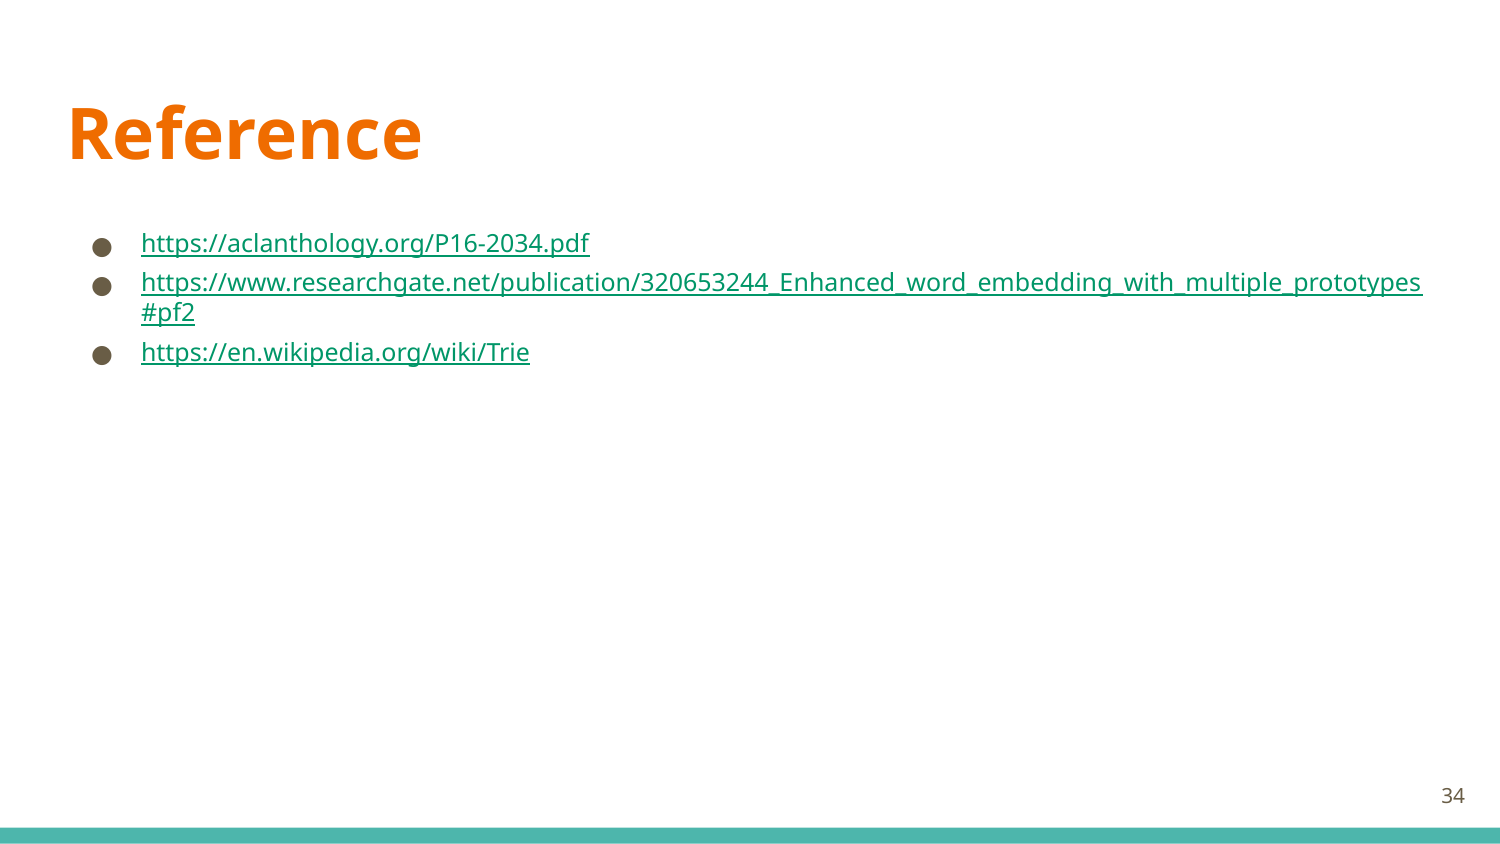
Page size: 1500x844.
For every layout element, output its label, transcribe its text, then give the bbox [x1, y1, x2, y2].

list https://aclanthology.org/P16-2034.pdf https://www.researchgate.net/publication/320653244_Enhanced_word_embedding_with_multiple_prototypes#pf2 https://en.wikipedia.org/wiki/Trie [51, 207, 1449, 750]
slide_number ‹#› [1389, 764, 1480, 830]
title Reference [51, 72, 1449, 189]
